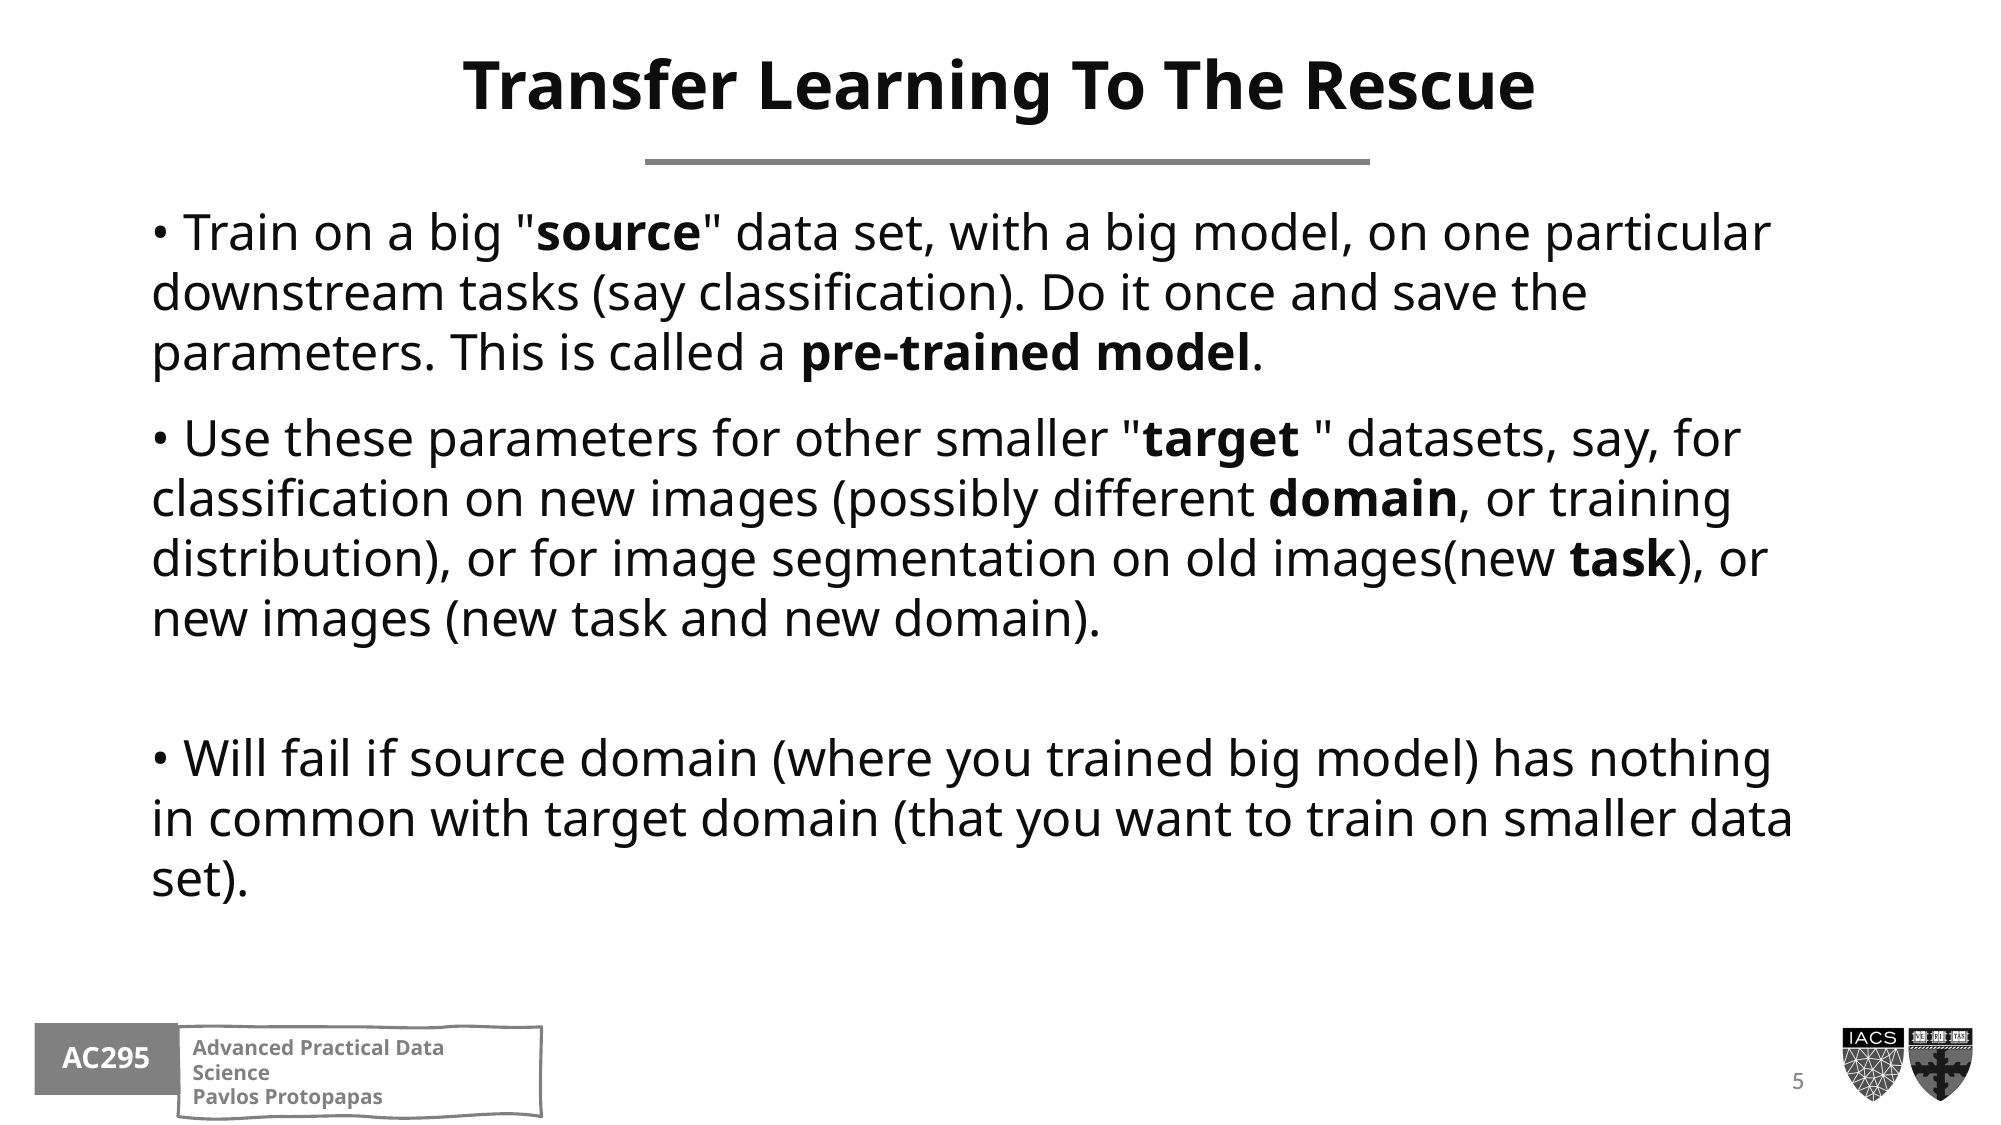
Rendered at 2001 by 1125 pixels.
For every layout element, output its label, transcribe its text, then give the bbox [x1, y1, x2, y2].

title Transfer Learning To The Rescue [57, 35, 1943, 162]
list • Train on a big "source" data set, with a big model, on one particular downstream tasks (say classification). Do it once and save the parameters. This is called a pre-trained model. • Use these parameters for other smaller "target " datasets, say, for classification on new images (possibly different domain, or training distribution), or for image segmentation on old images(new task), or new images (new task and new domain). • Will fail if source domain (where you trained big model) has nothing in common with target domain (that you want to train on smaller data set). [136, 193, 1831, 1020]
slide_number 5 [1353, 1049, 1820, 1110]
picture [1838, 1023, 1977, 1107]
